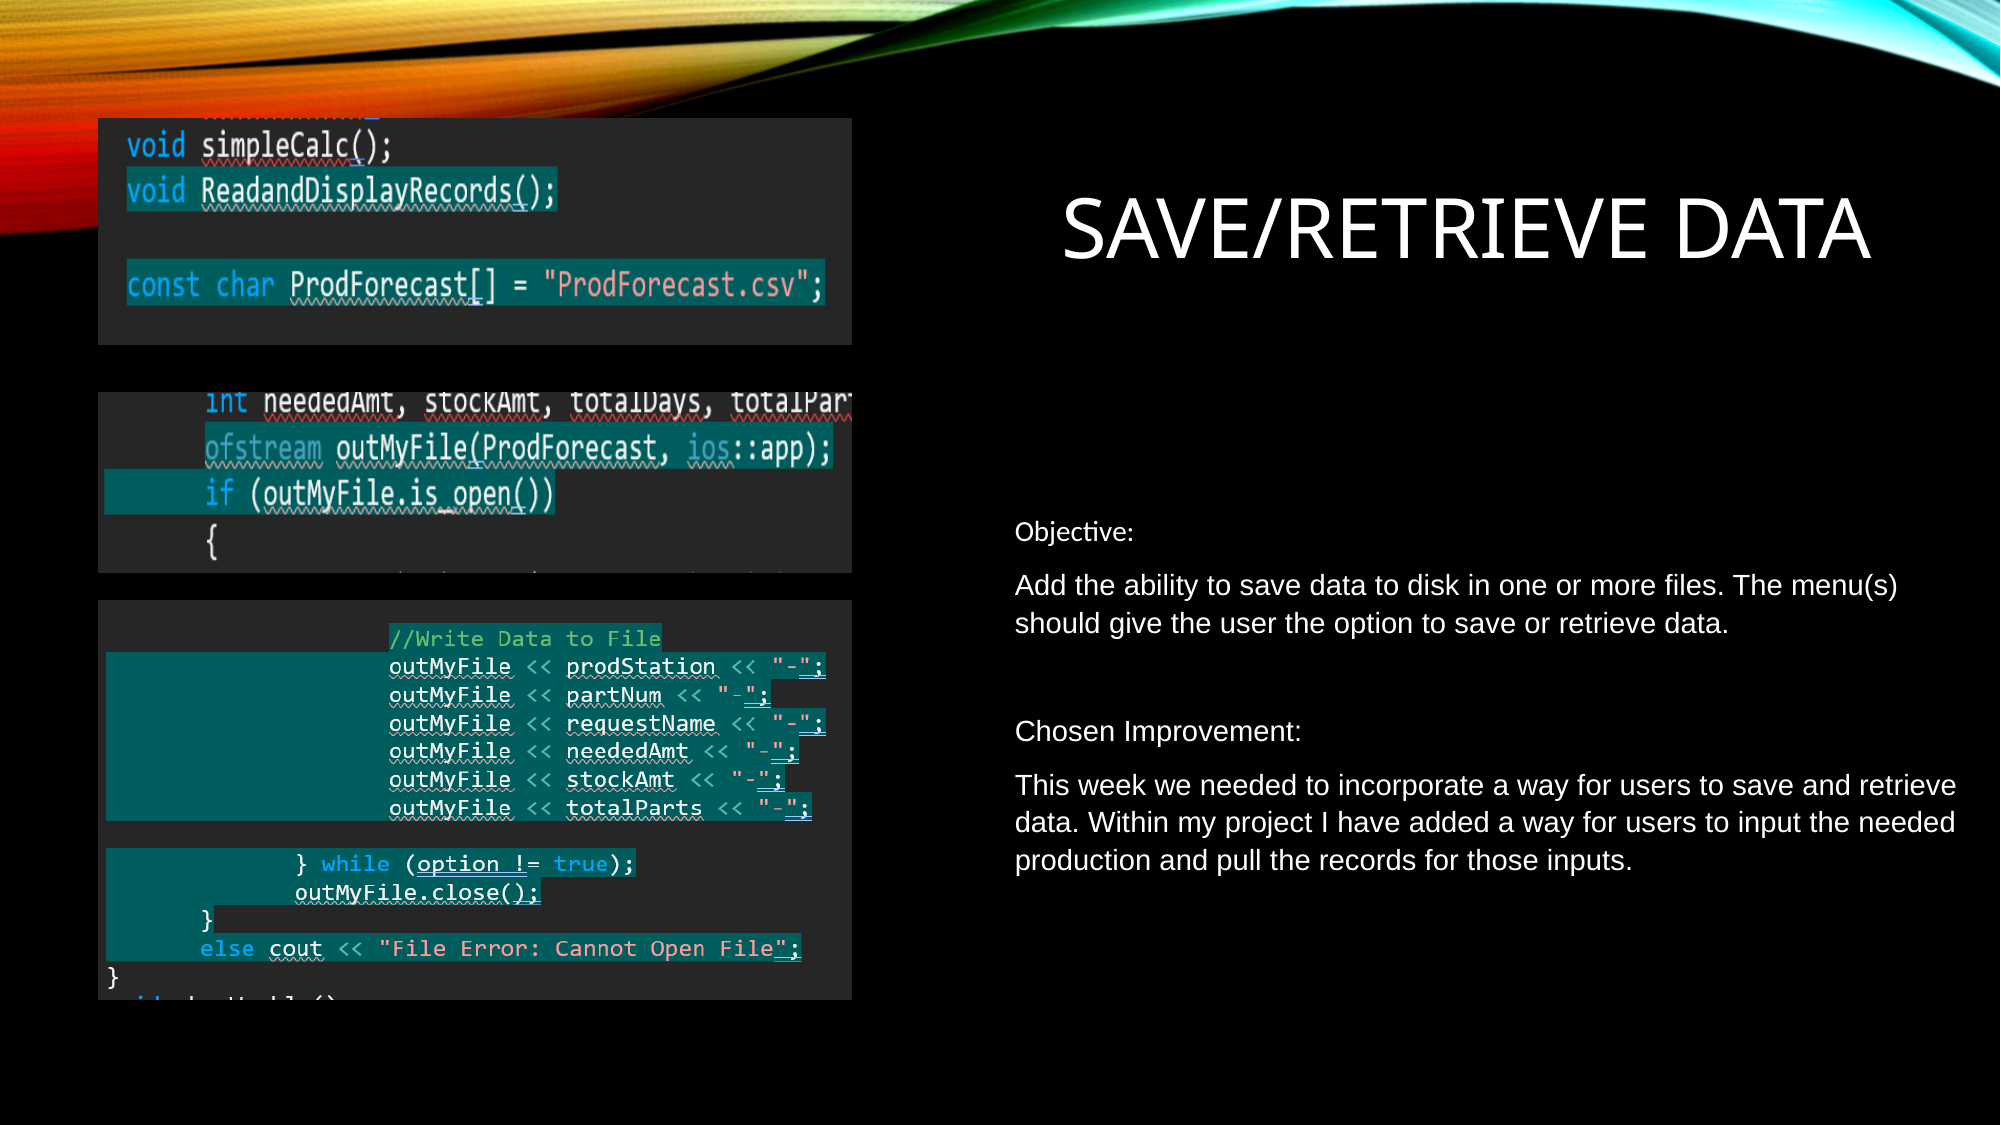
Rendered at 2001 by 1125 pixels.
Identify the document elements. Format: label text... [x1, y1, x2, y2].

picture [98, 392, 852, 573]
picture [0, 0, 2000, 345]
text_box Objective: Add the ability to save data to disk in one or more files. The menu(s) should give the user the option to save or retrieve data. Chosen Improvement: This week we needed to incorporate a way for users to save and retrieve data. Within my project I have added a way for users to input the needed production and pull the records for those inputs. [999, 502, 2000, 884]
title Save/retrieve data [852, 125, 1888, 338]
picture [98, 600, 852, 1000]
